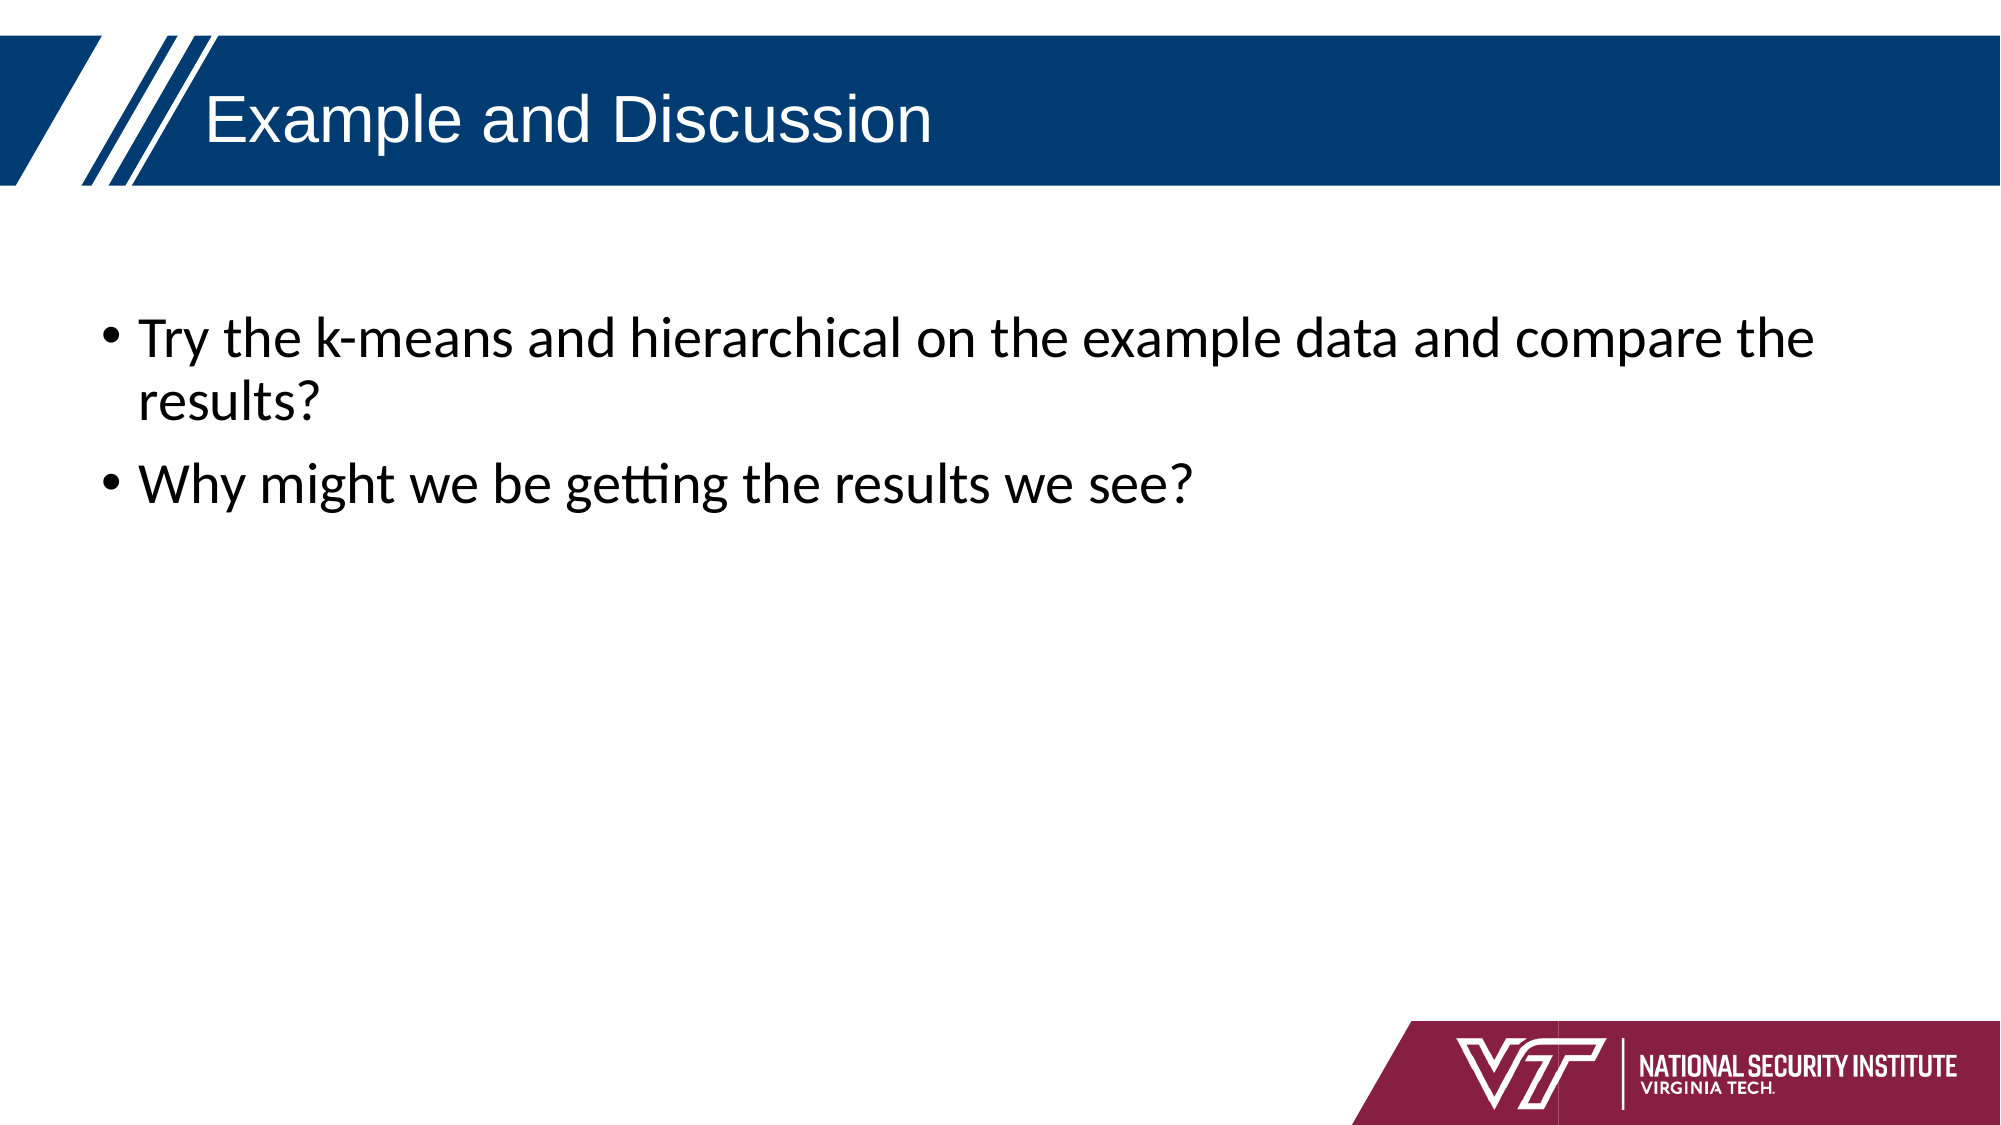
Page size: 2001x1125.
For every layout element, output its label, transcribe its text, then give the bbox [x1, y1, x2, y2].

list Try the k-means and hierarchical on the example data and compare the results? Why might we be getting the results we see? [86, 299, 1863, 1014]
picture [1456, 1038, 1957, 1110]
title Example and Discussion [189, 76, 1982, 165]
